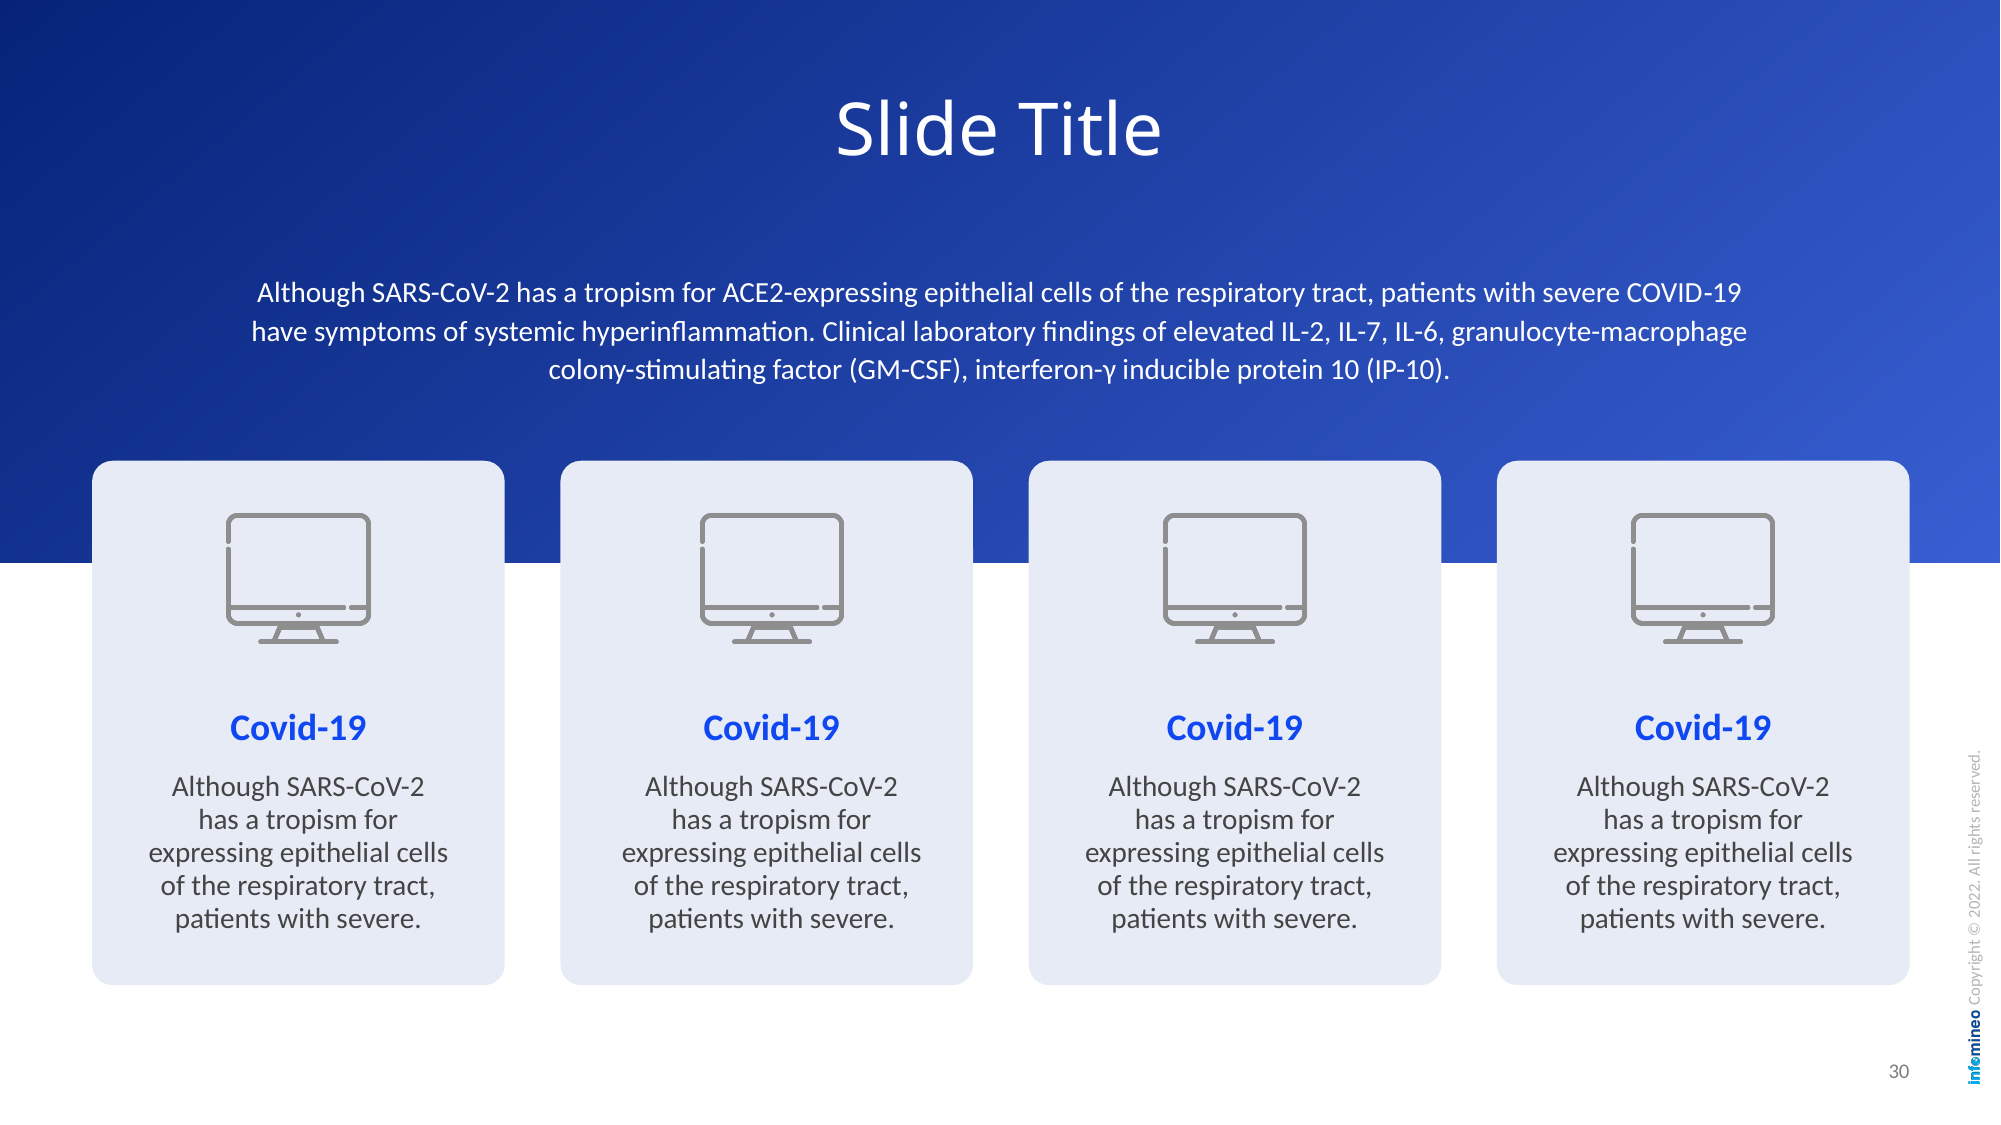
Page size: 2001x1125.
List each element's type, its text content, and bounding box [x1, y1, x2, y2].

text_box Covid-19 [1546, 706, 1860, 750]
text_box Covid-19 [141, 706, 456, 750]
picture [1969, 1011, 1980, 1066]
text_box Although SARS-CoV-2 has a tropism for ACE2-expressing epithelial cells of the respiratory tract, patients with severe COVID‑19 have symptoms of systemic hyperinflammation. Clinical laboratory findings of elevated IL-2, IL-7, IL-6, granulocyte-macrophage colony-stimulating factor (GM-CSF), interferon-γ inducible protein 10 (IP-10). [245, 269, 1755, 386]
picture [1631, 506, 1776, 651]
text_box [0, 0, 2000, 563]
text_box [1028, 460, 1442, 986]
text_box Although SARS-CoV-2 has a tropism for expressing epithelial cells of the respiratory tract, patients with severe. [1546, 769, 1860, 936]
picture [699, 506, 844, 651]
text_box [1496, 460, 1910, 986]
text_box Covid-19 [615, 706, 929, 750]
picture [226, 506, 371, 651]
text_box Although SARS-CoV-2 has a tropism for expressing epithelial cells of the respiratory tract, patients with severe. [1078, 769, 1392, 936]
title Slide Title [90, 91, 1910, 280]
picture [1163, 506, 1307, 651]
text_box Covid-19 [1078, 706, 1392, 750]
text_box [92, 460, 505, 986]
text_box [560, 460, 974, 986]
text_box Although SARS-CoV-2 has a tropism for expressing epithelial cells of the respiratory tract, patients with severe. [615, 769, 929, 936]
text_box Although SARS-CoV-2 has a tropism for expressing epithelial cells of the respiratory tract, patients with severe. [141, 769, 456, 936]
